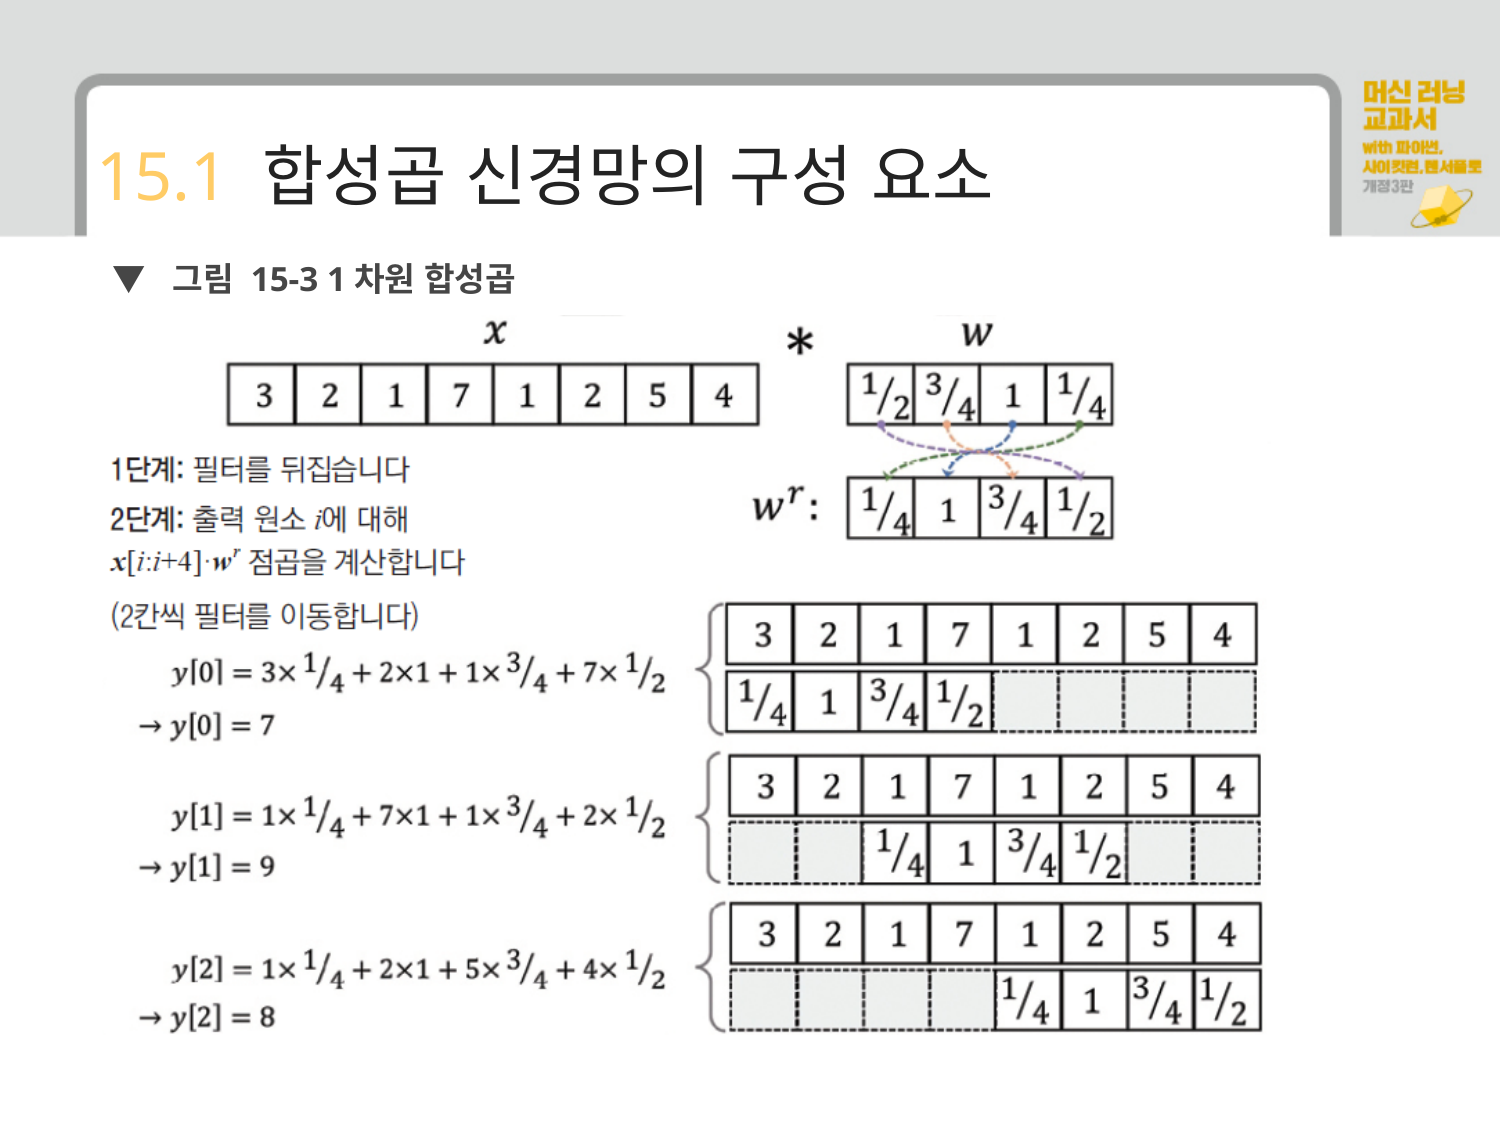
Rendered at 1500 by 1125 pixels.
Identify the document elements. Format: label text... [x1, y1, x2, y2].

picture [0, 0, 1500, 1125]
title 15.1 합성곱 신경망의 구성 요소 [81, 90, 1412, 222]
text_box ▼ 그림 15-3 1차원 합성곱 [97, 251, 1424, 317]
